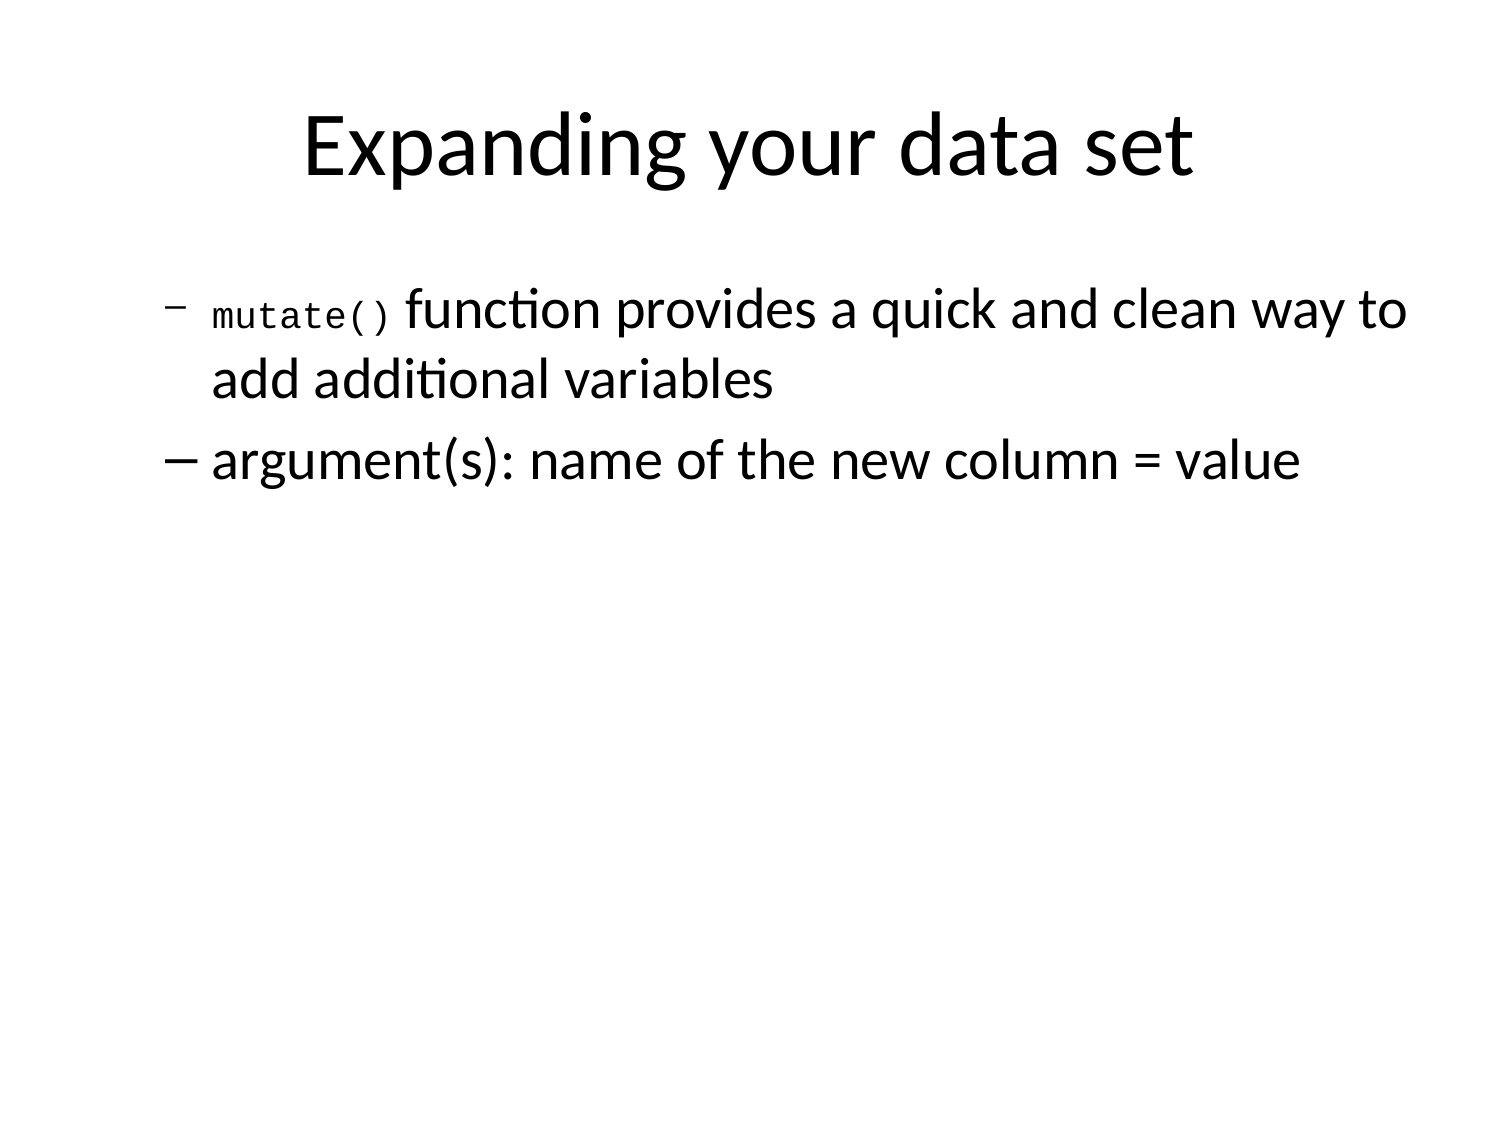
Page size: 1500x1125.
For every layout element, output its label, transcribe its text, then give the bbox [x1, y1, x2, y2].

title Expanding your data set [75, 45, 1425, 233]
list mutate() function provides a quick and clean way to add additional variables argument(s): name of the new column = value [75, 262, 1425, 1005]
